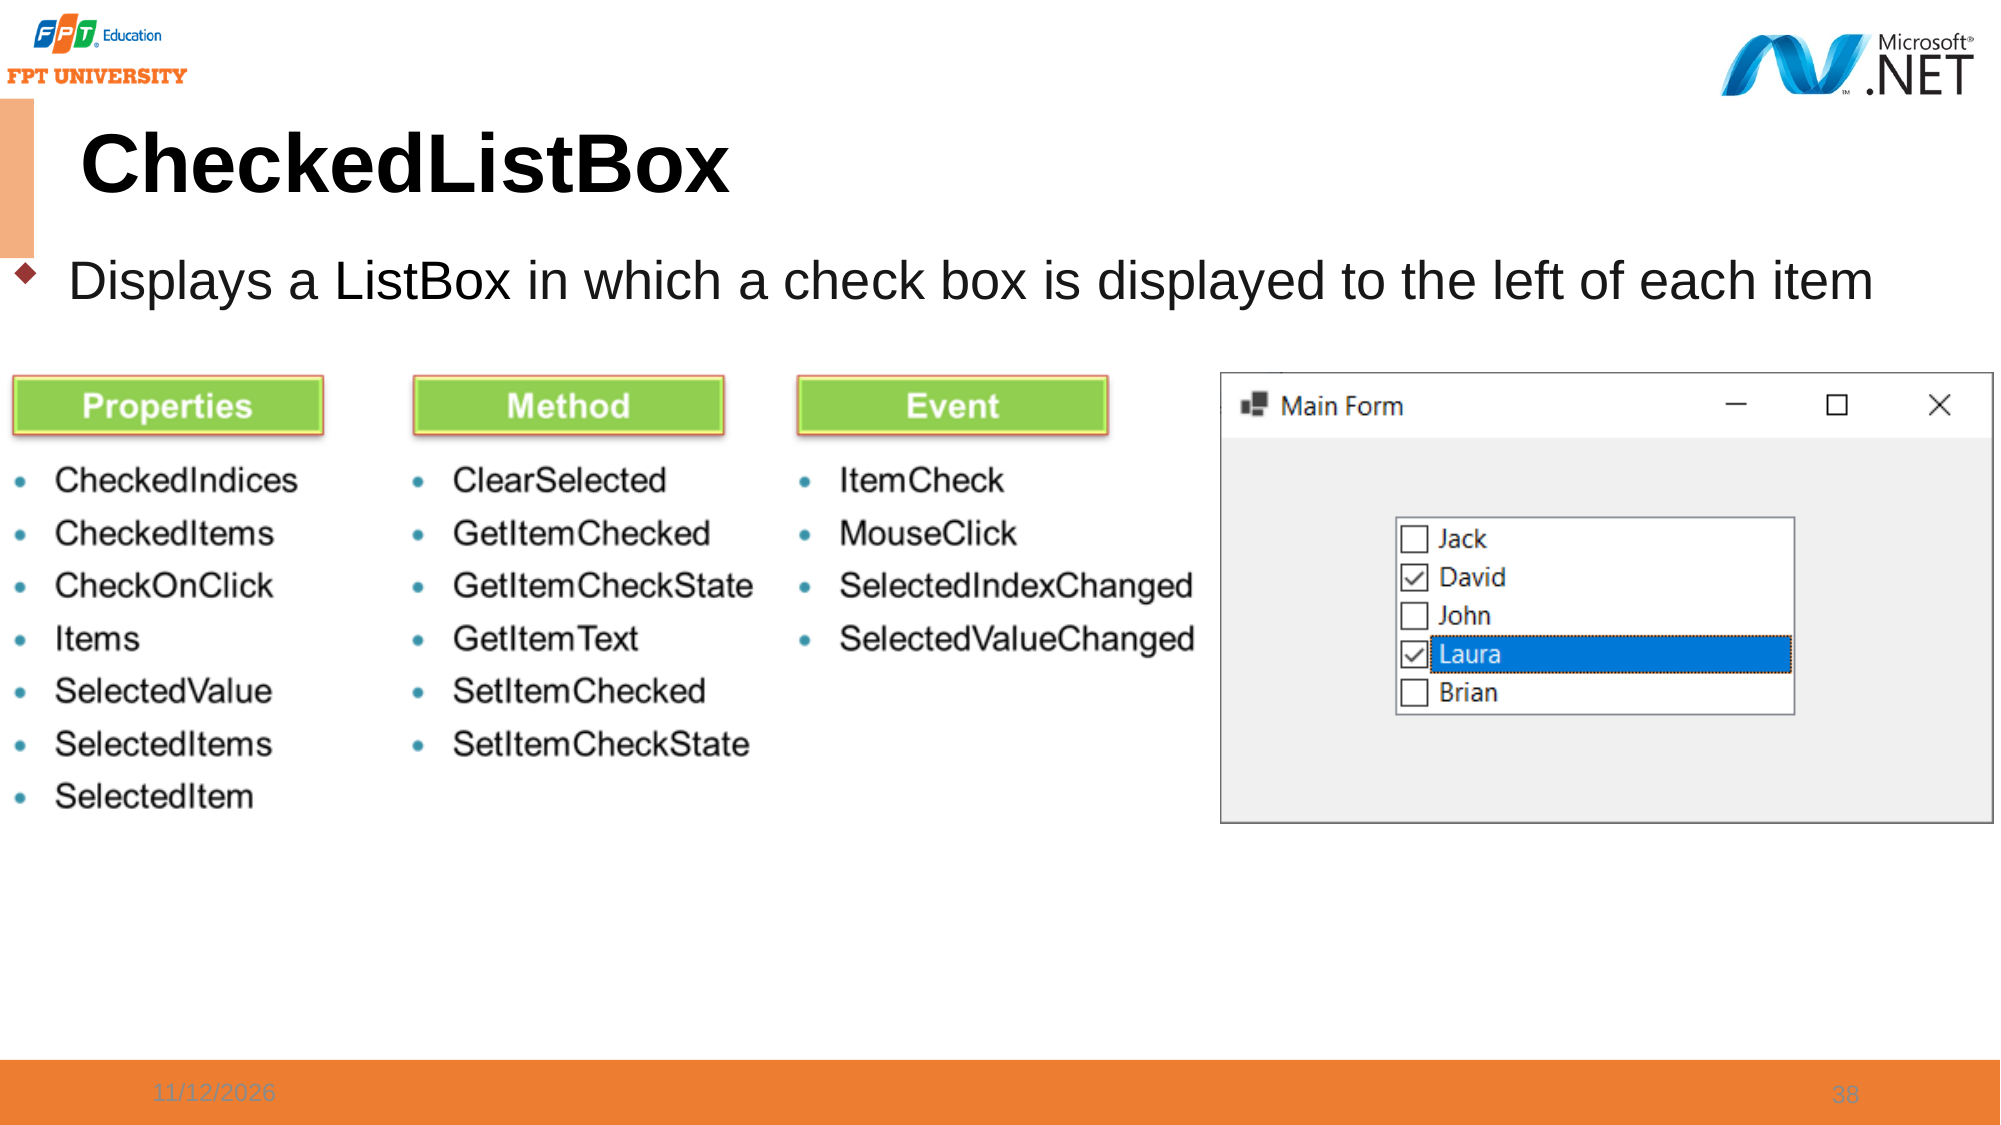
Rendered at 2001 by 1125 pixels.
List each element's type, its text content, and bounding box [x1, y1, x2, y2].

picture [0, 0, 194, 94]
picture [1220, 372, 1994, 824]
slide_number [137, 1061, 588, 1122]
text_box Displays a ListBox in which a check box is displayed to the left of each item [0, 237, 1976, 318]
picture [6, 372, 1200, 824]
slide_number 38 [1424, 1063, 1875, 1123]
picture [1685, 0, 2001, 129]
title CheckedListBox [65, 118, 1895, 213]
